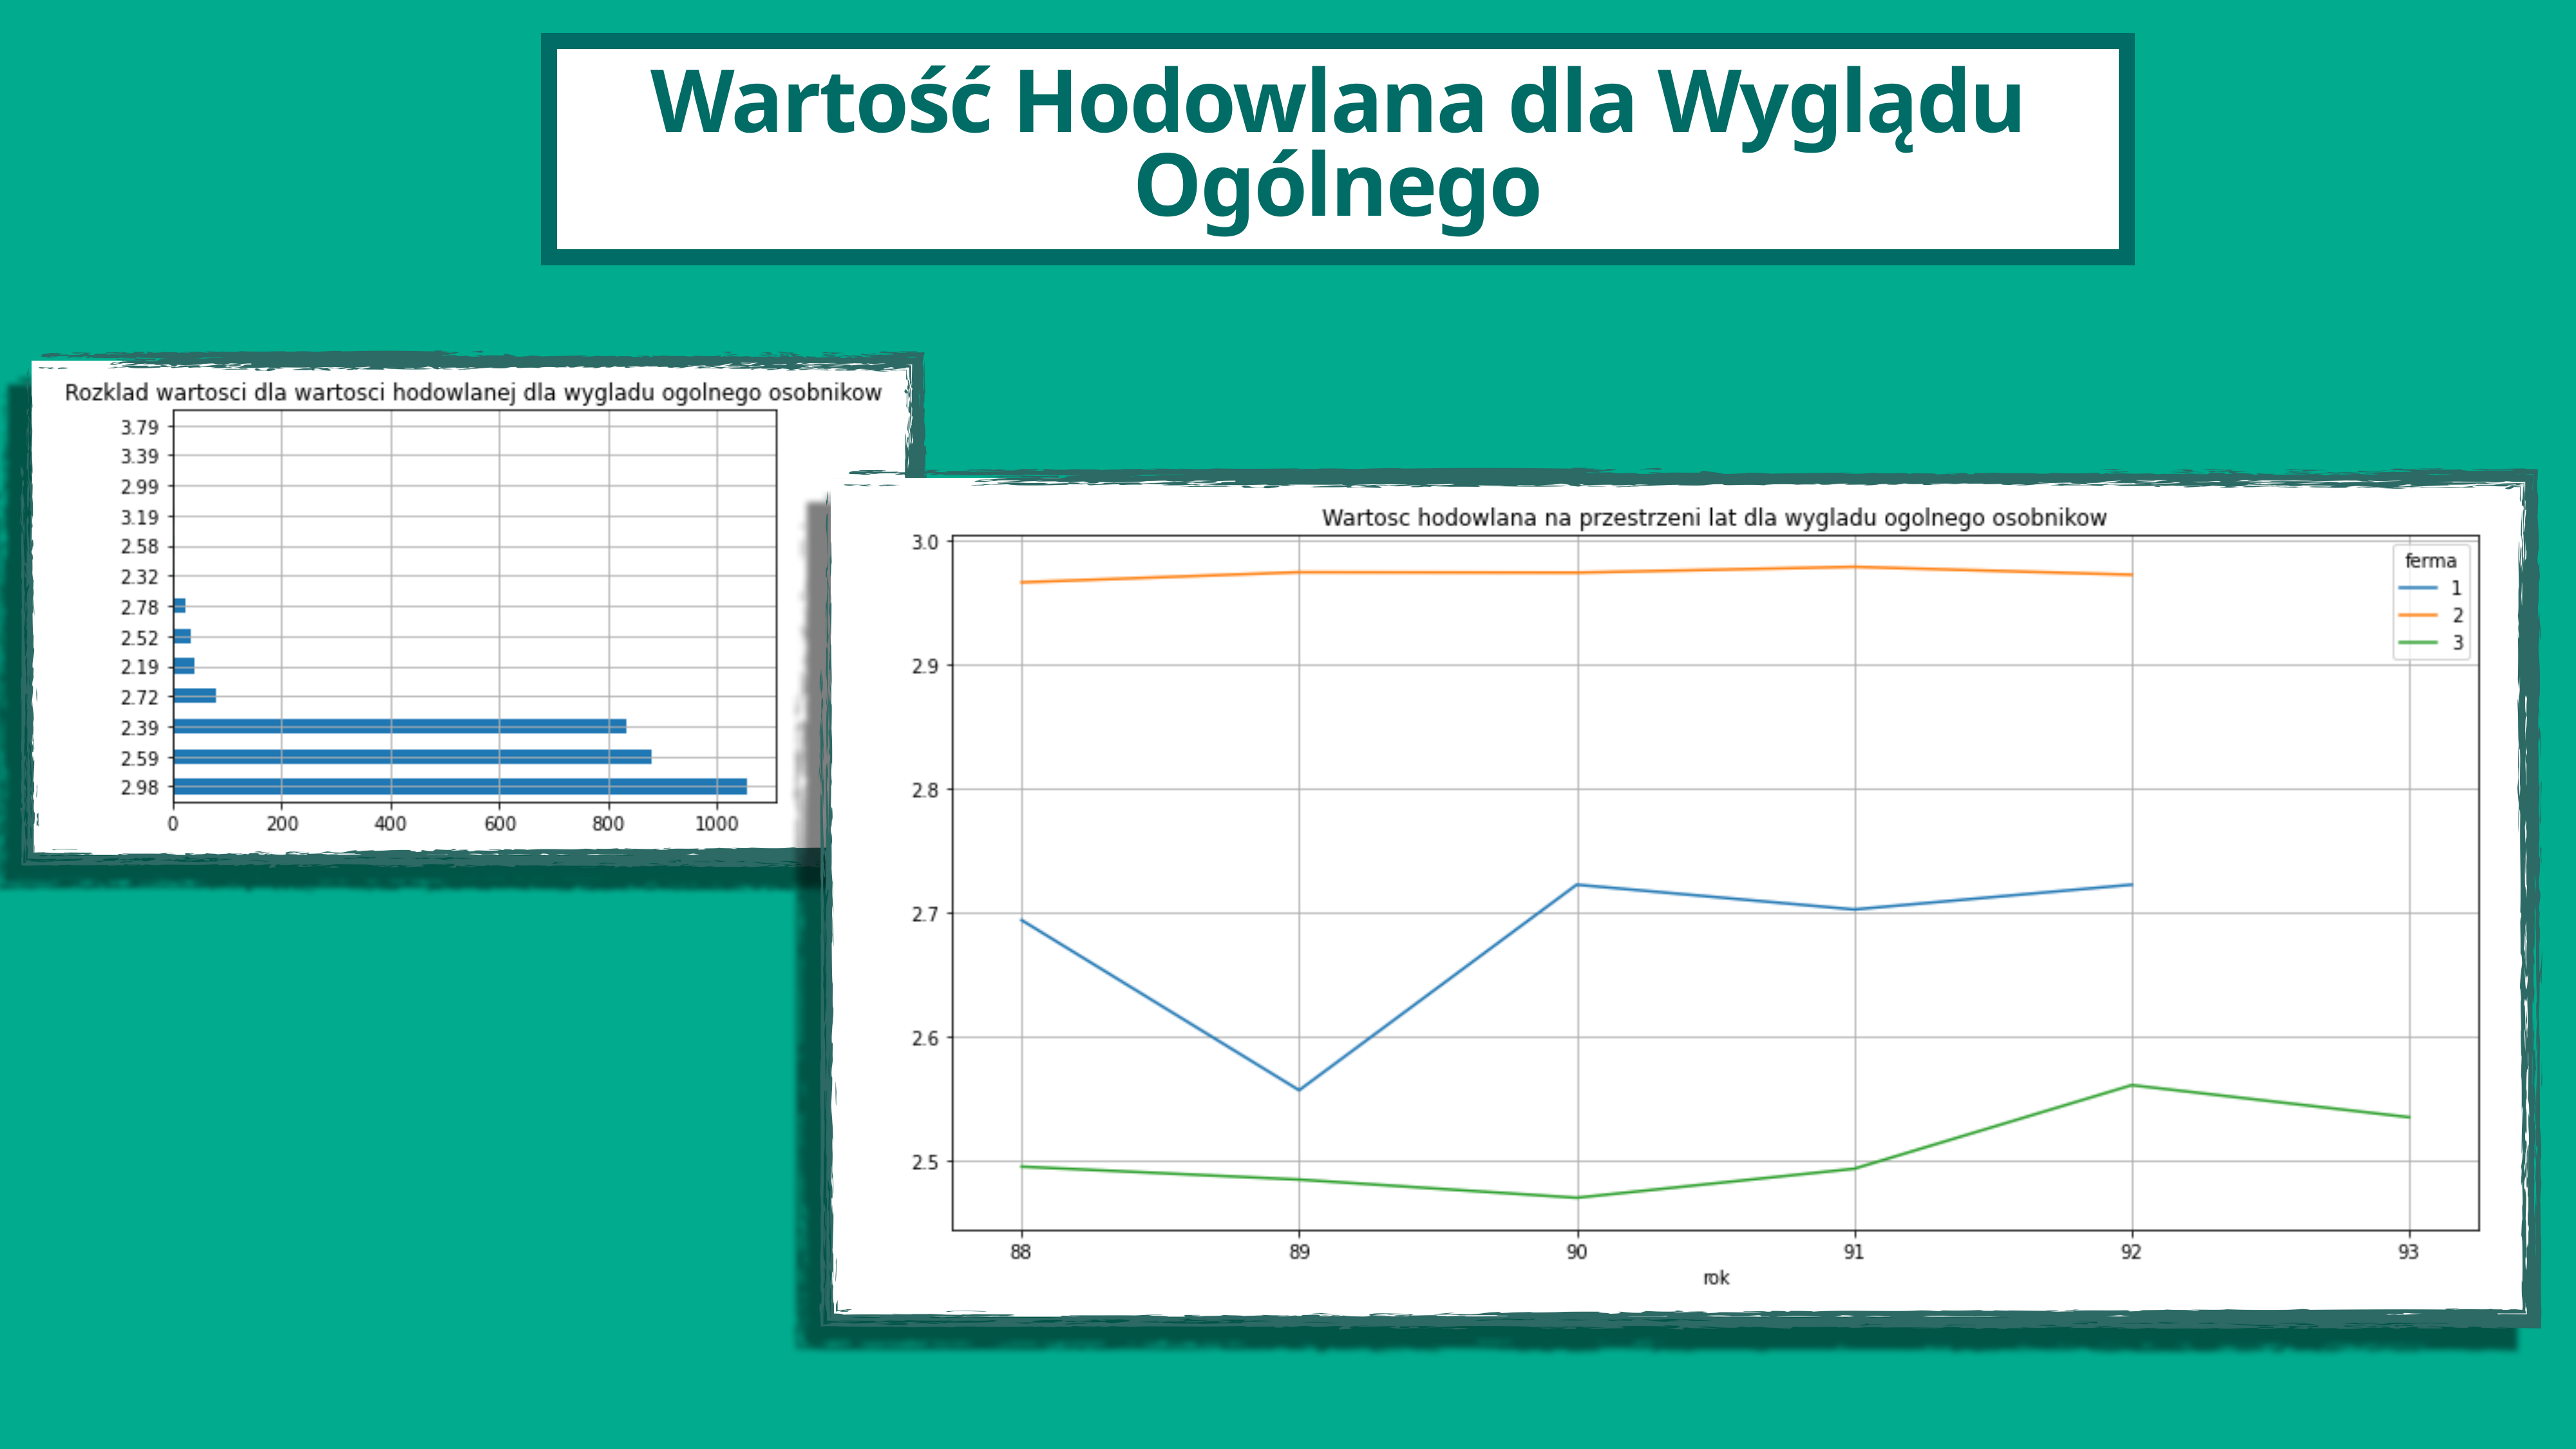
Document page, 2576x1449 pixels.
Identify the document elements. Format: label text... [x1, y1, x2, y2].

picture [17, 346, 2544, 1332]
title Wartość Hodowlana dla Wyglądu Ogólnego [549, 40, 2128, 258]
